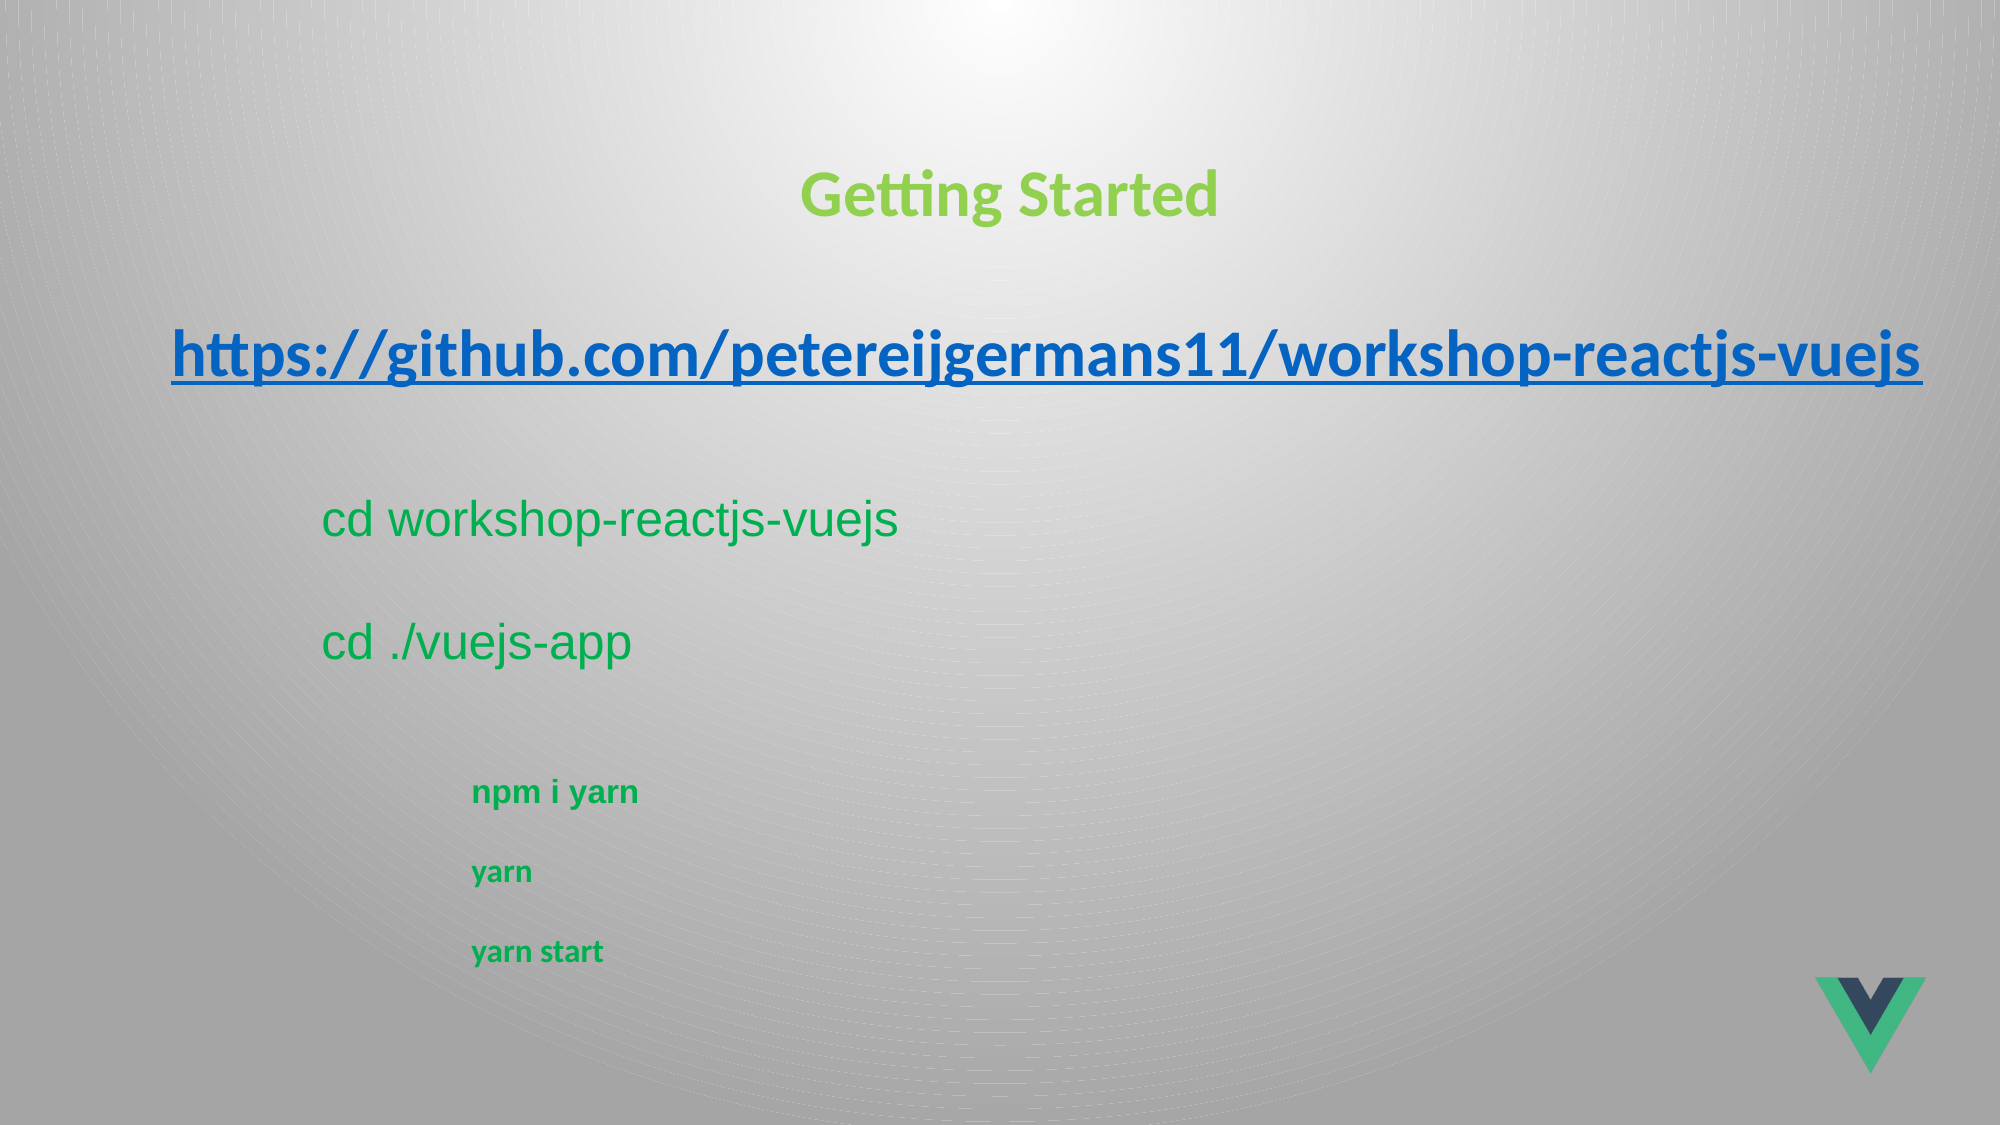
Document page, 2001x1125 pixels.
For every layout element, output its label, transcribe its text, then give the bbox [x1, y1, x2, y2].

picture [1815, 970, 1926, 1081]
list Getting Started https://github.com/petereijgermans11/workshop-reactjs-vuejs cd workshop-reactjs-vuejs cd ./vuejs-app npm i yarn yarn yarn start [21, 149, 2000, 1050]
